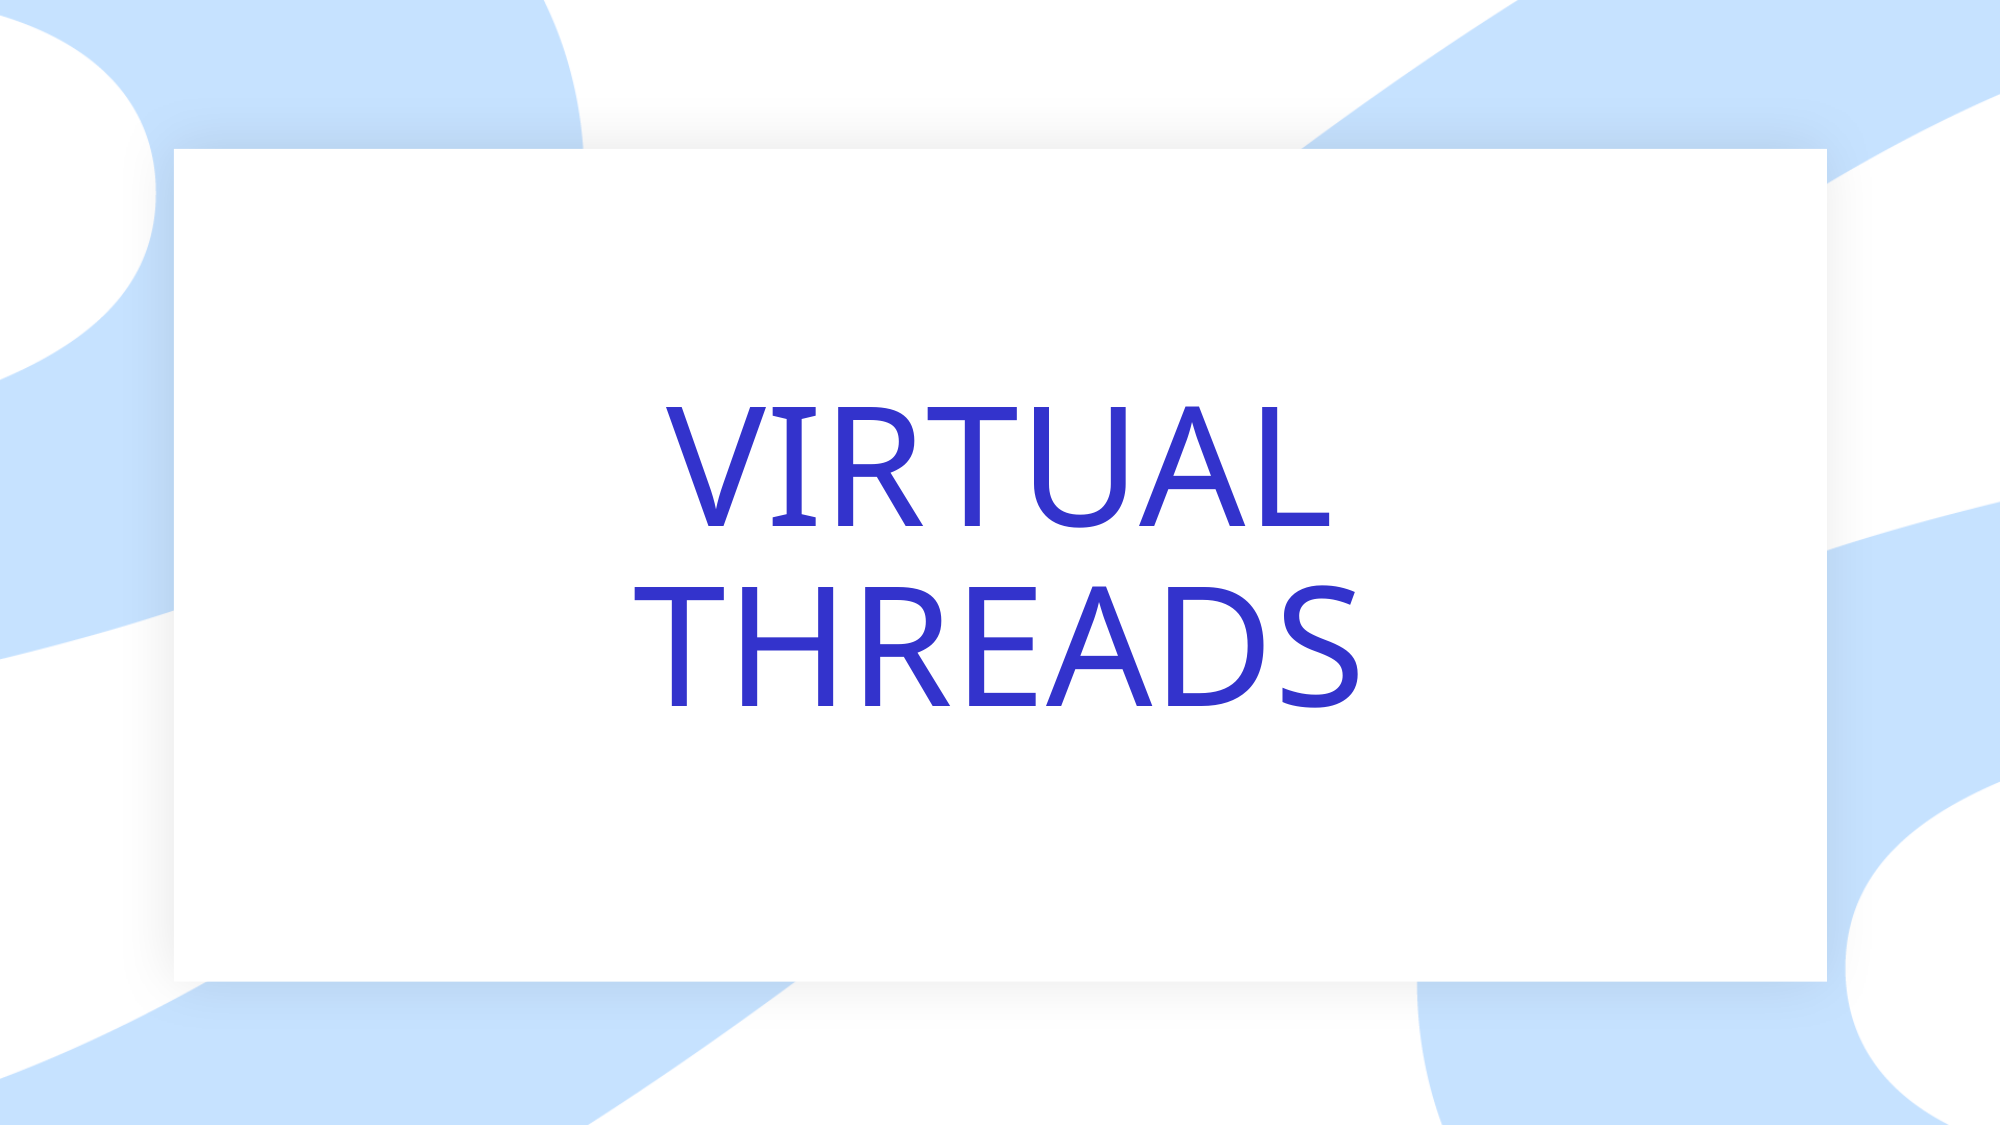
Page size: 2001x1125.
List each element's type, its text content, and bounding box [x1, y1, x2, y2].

title VIRTUAL THREADS [198, 483, 1802, 642]
text_box [173, 148, 1828, 983]
